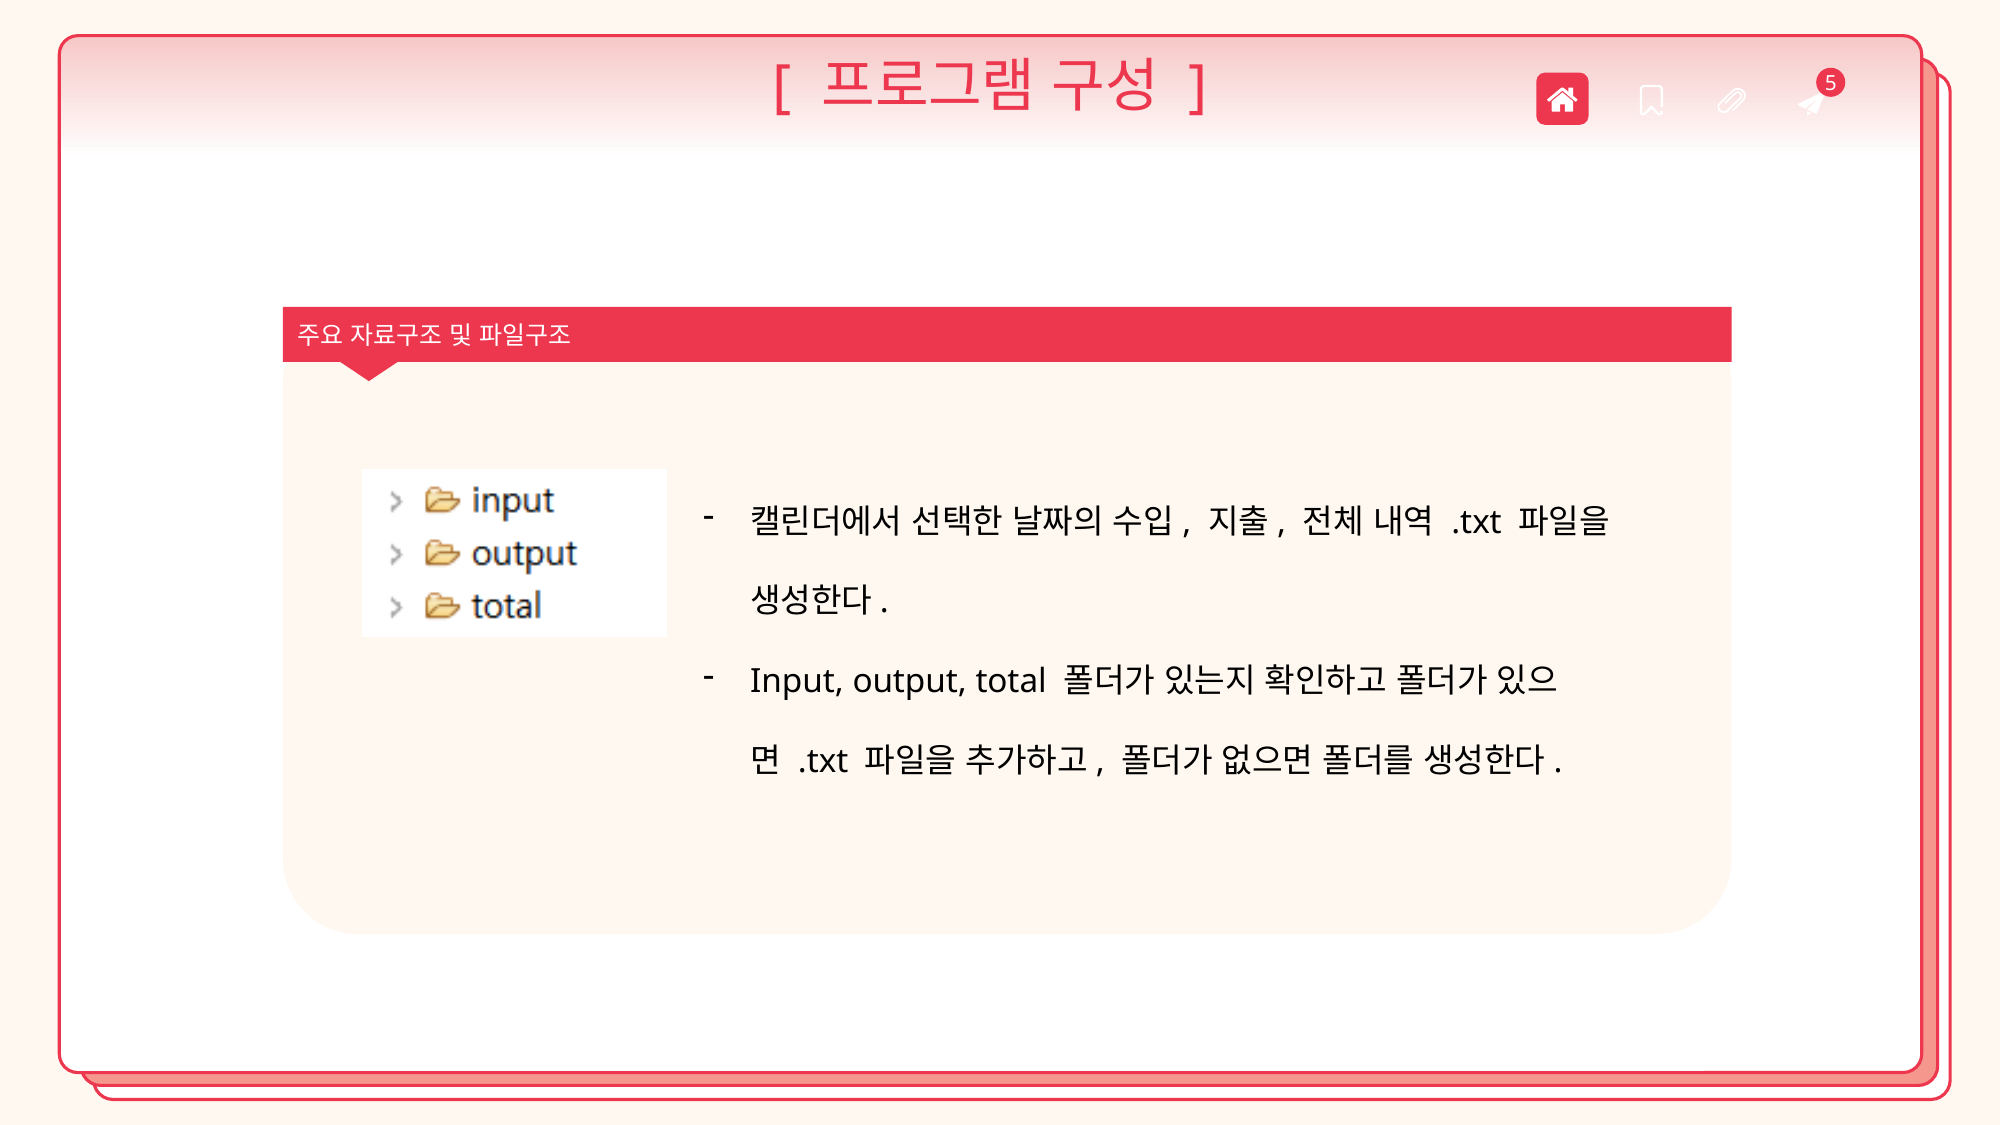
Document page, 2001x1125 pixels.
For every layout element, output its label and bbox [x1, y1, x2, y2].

text_box [59, 35, 1951, 1100]
picture [362, 469, 667, 637]
text_box [282, 306, 1732, 382]
